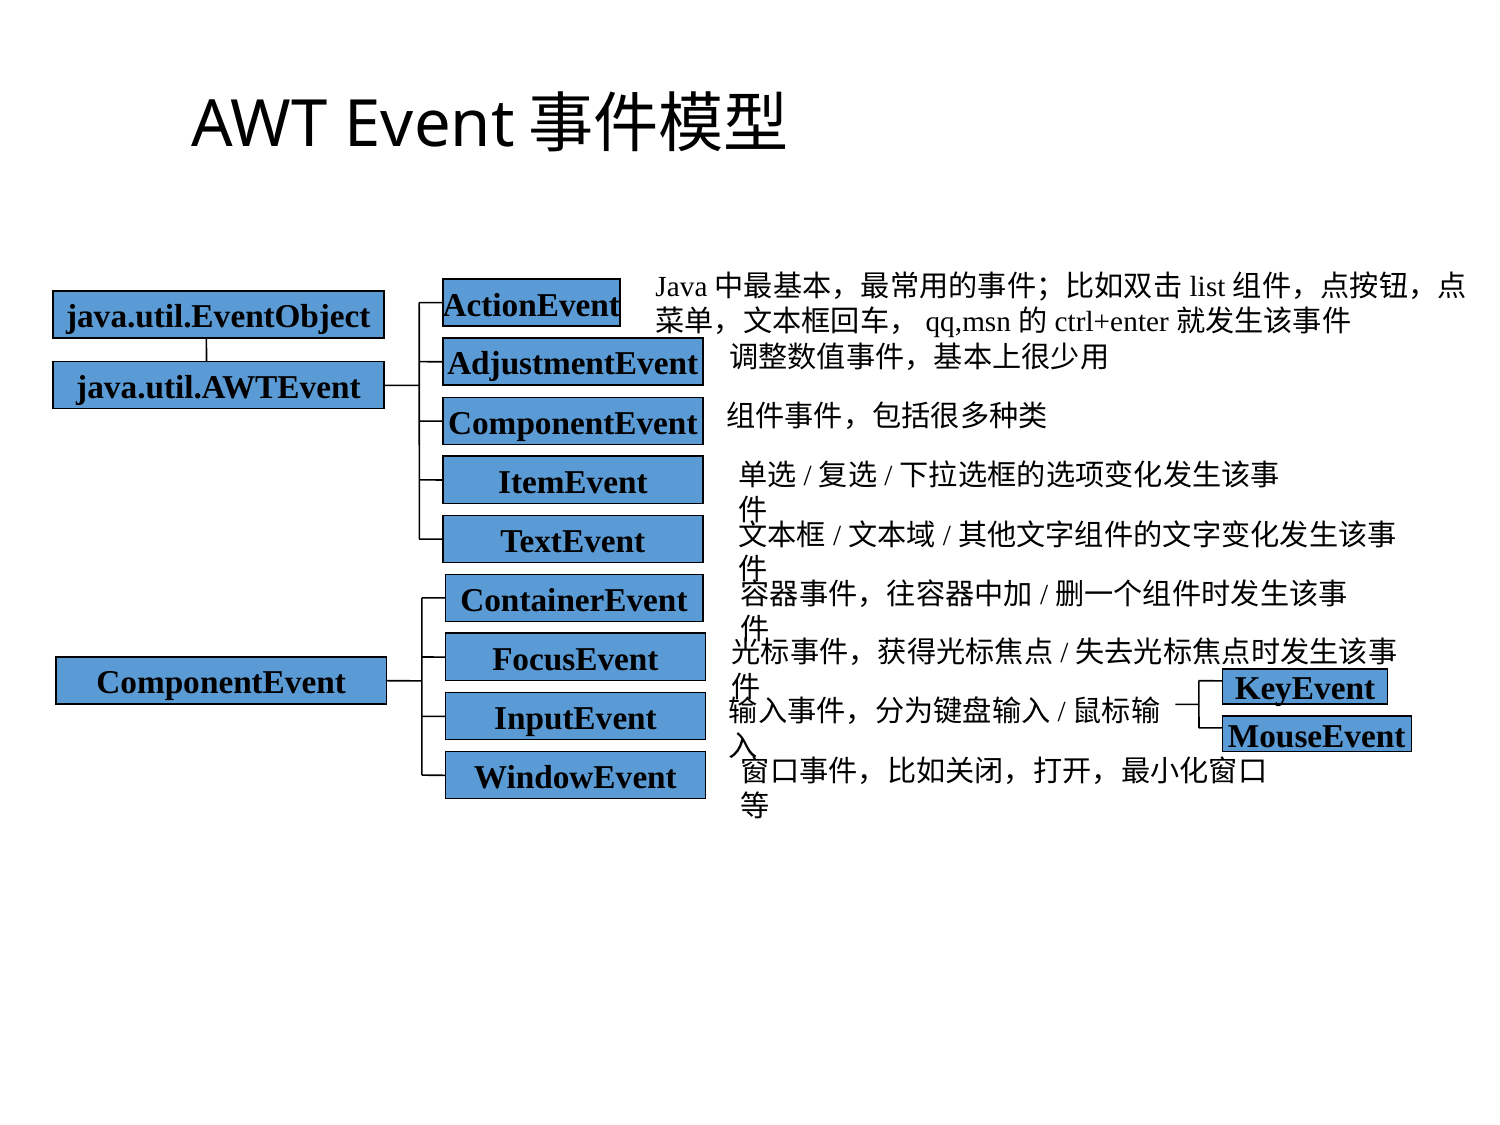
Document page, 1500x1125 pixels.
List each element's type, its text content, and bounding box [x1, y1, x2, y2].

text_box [55, 574, 1412, 799]
title AWT Event事件模型 [191, 82, 1285, 161]
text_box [52, 267, 1480, 563]
